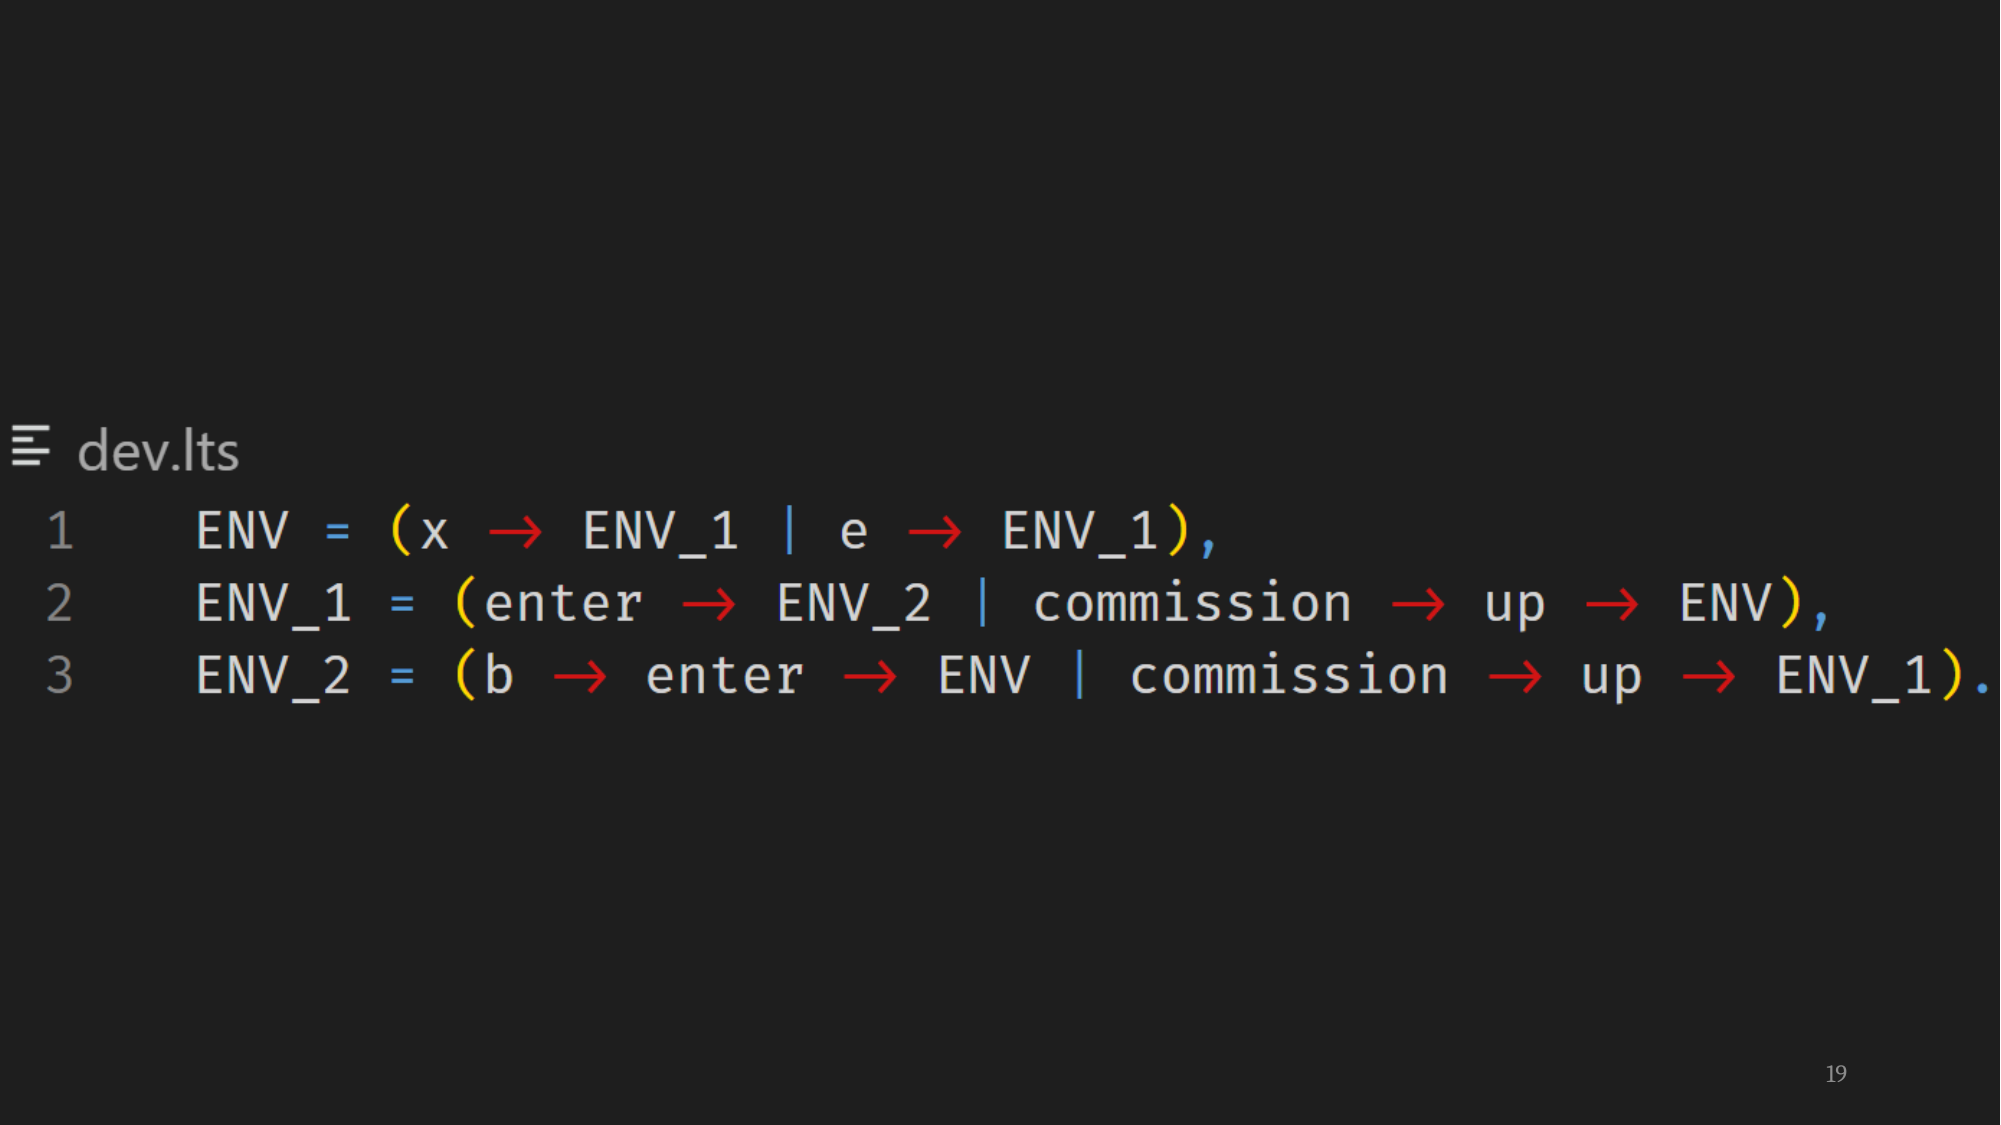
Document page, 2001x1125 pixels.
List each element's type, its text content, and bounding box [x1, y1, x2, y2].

slide_number 19 [1412, 1042, 1863, 1103]
picture [0, 410, 2000, 715]
